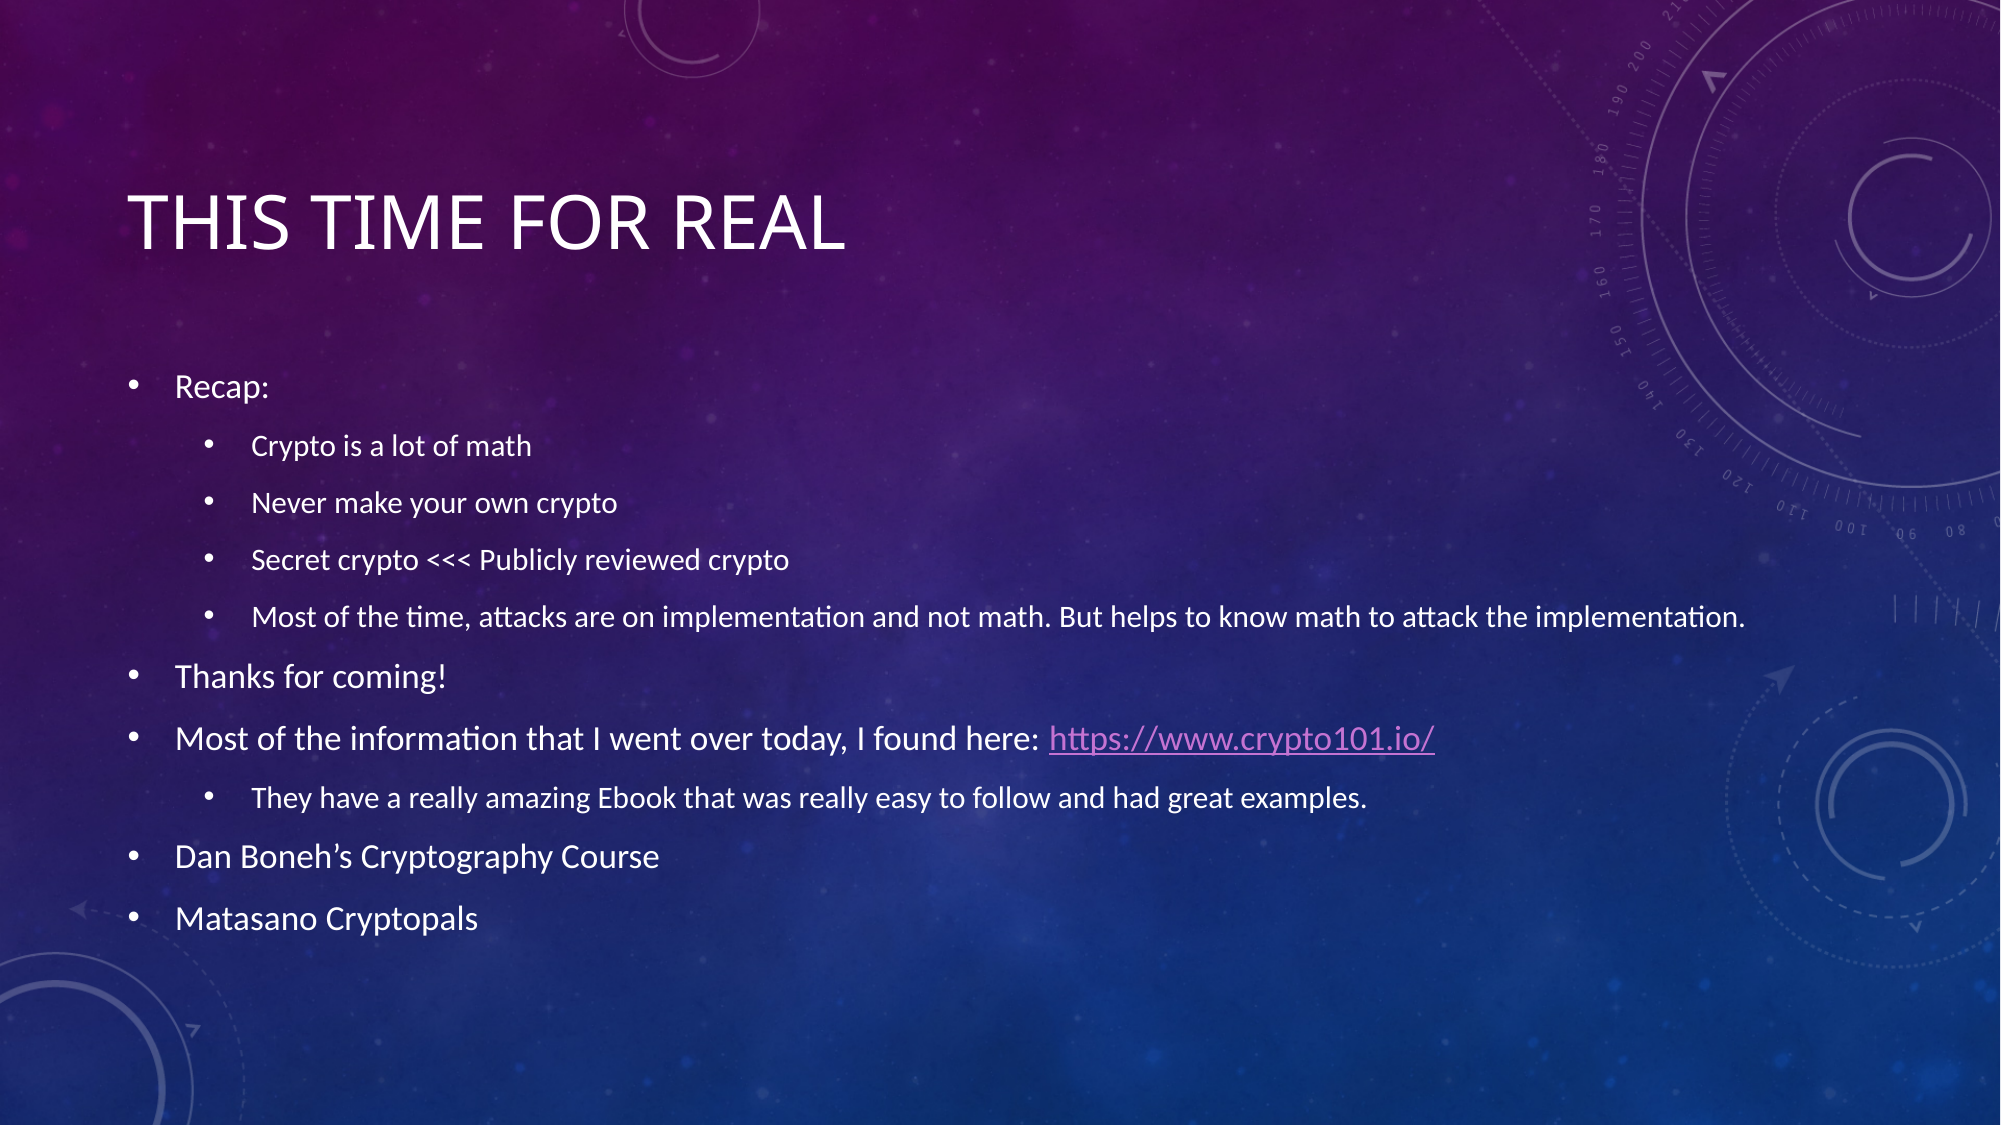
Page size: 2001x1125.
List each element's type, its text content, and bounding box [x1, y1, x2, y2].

picture [0, 0, 2001, 1125]
title This time for real [112, 99, 1775, 339]
list Recap: Crypto is a lot of math Never make your own crypto Secret crypto <<< Publicly reviewed crypto Most of the time, attacks are on implementation and not math. But helps to know math to attack the implementation. Thanks for coming! Most of the information that I went over today, I found here: https://www.crypto101.io/ They have a really amazing Ebook that was really easy to follow and had great examples. Dan Boneh’s Cryptography Course Matasano Cryptopals [112, 351, 1775, 950]
